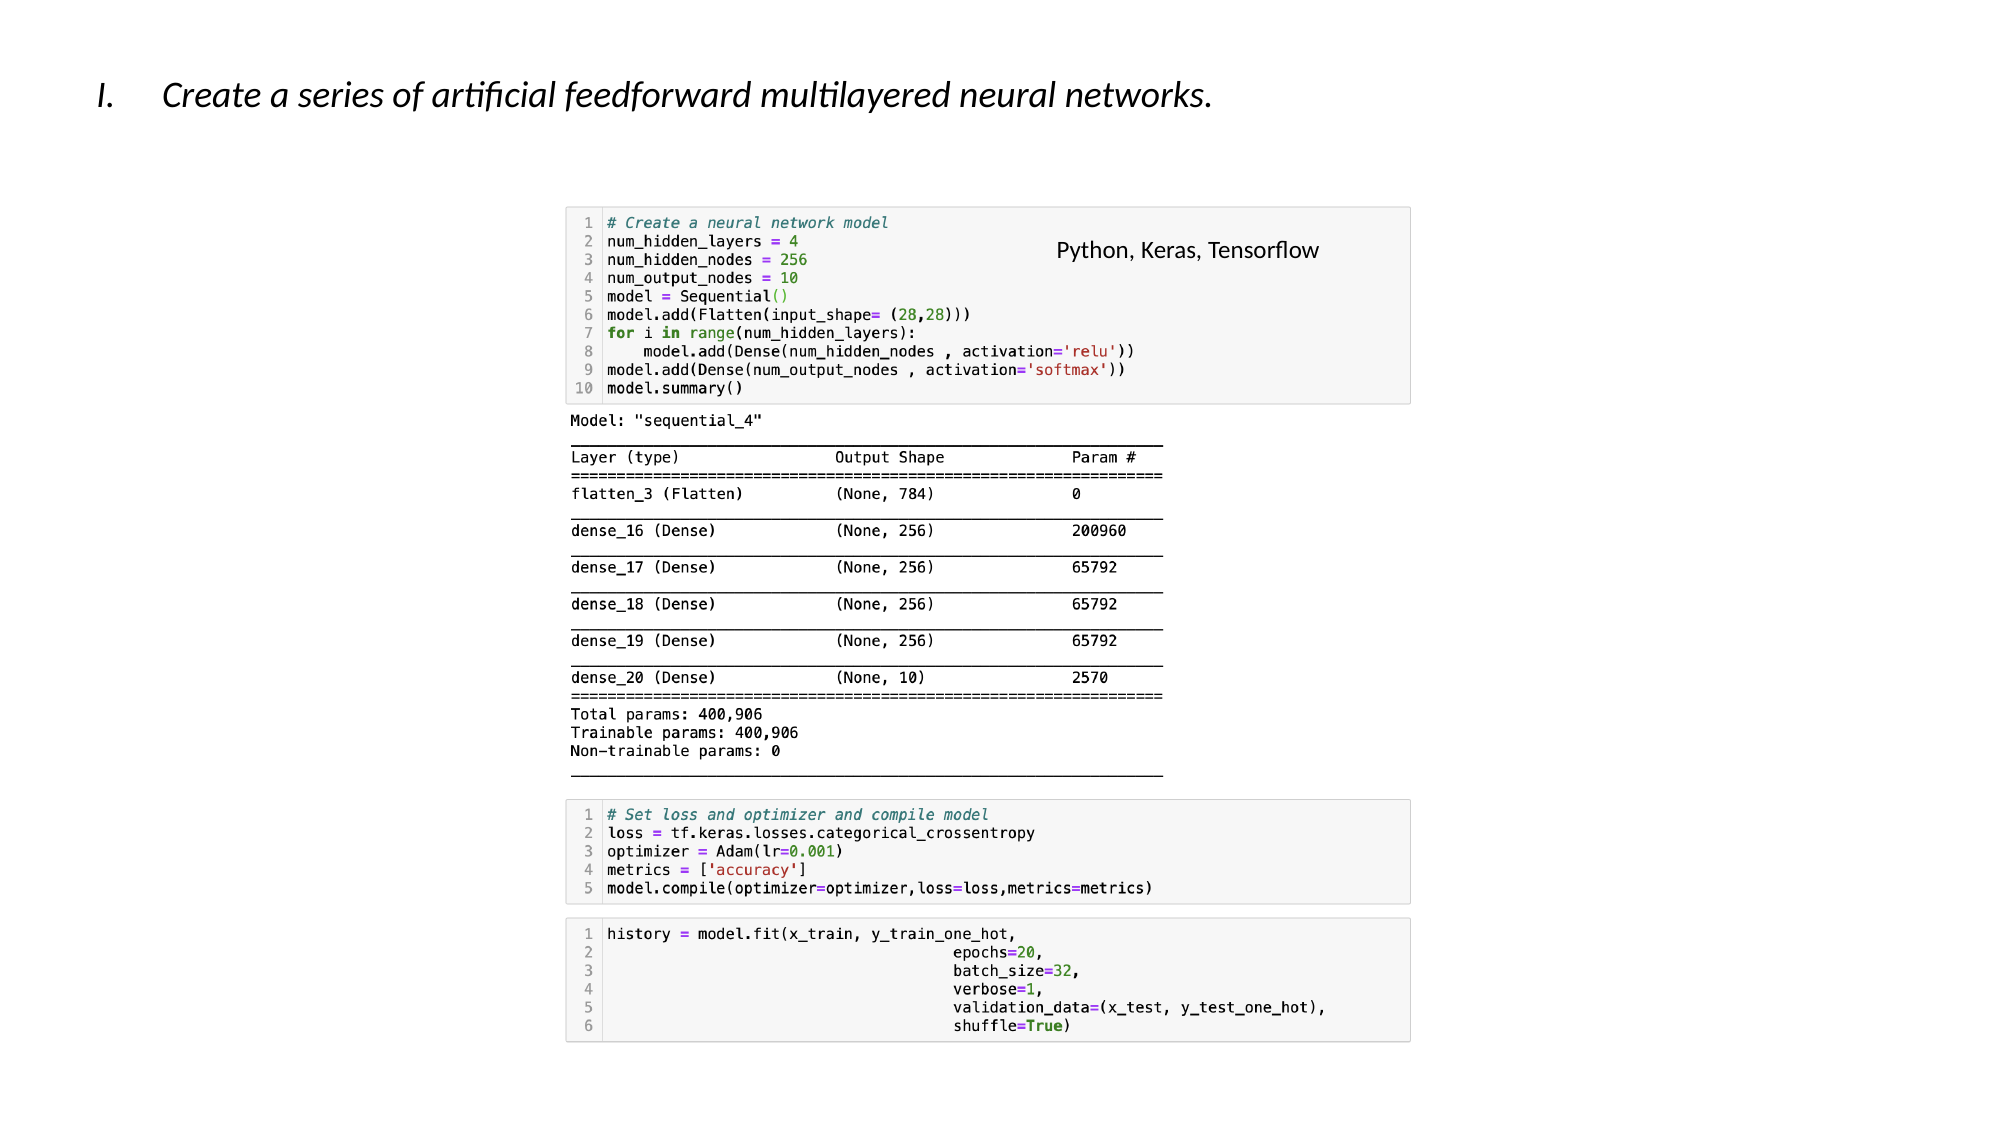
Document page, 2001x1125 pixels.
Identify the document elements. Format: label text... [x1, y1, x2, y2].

text_box Create a series of artificial feedforward multilayered neural networks. [81, 62, 1268, 180]
picture [558, 195, 1418, 1048]
